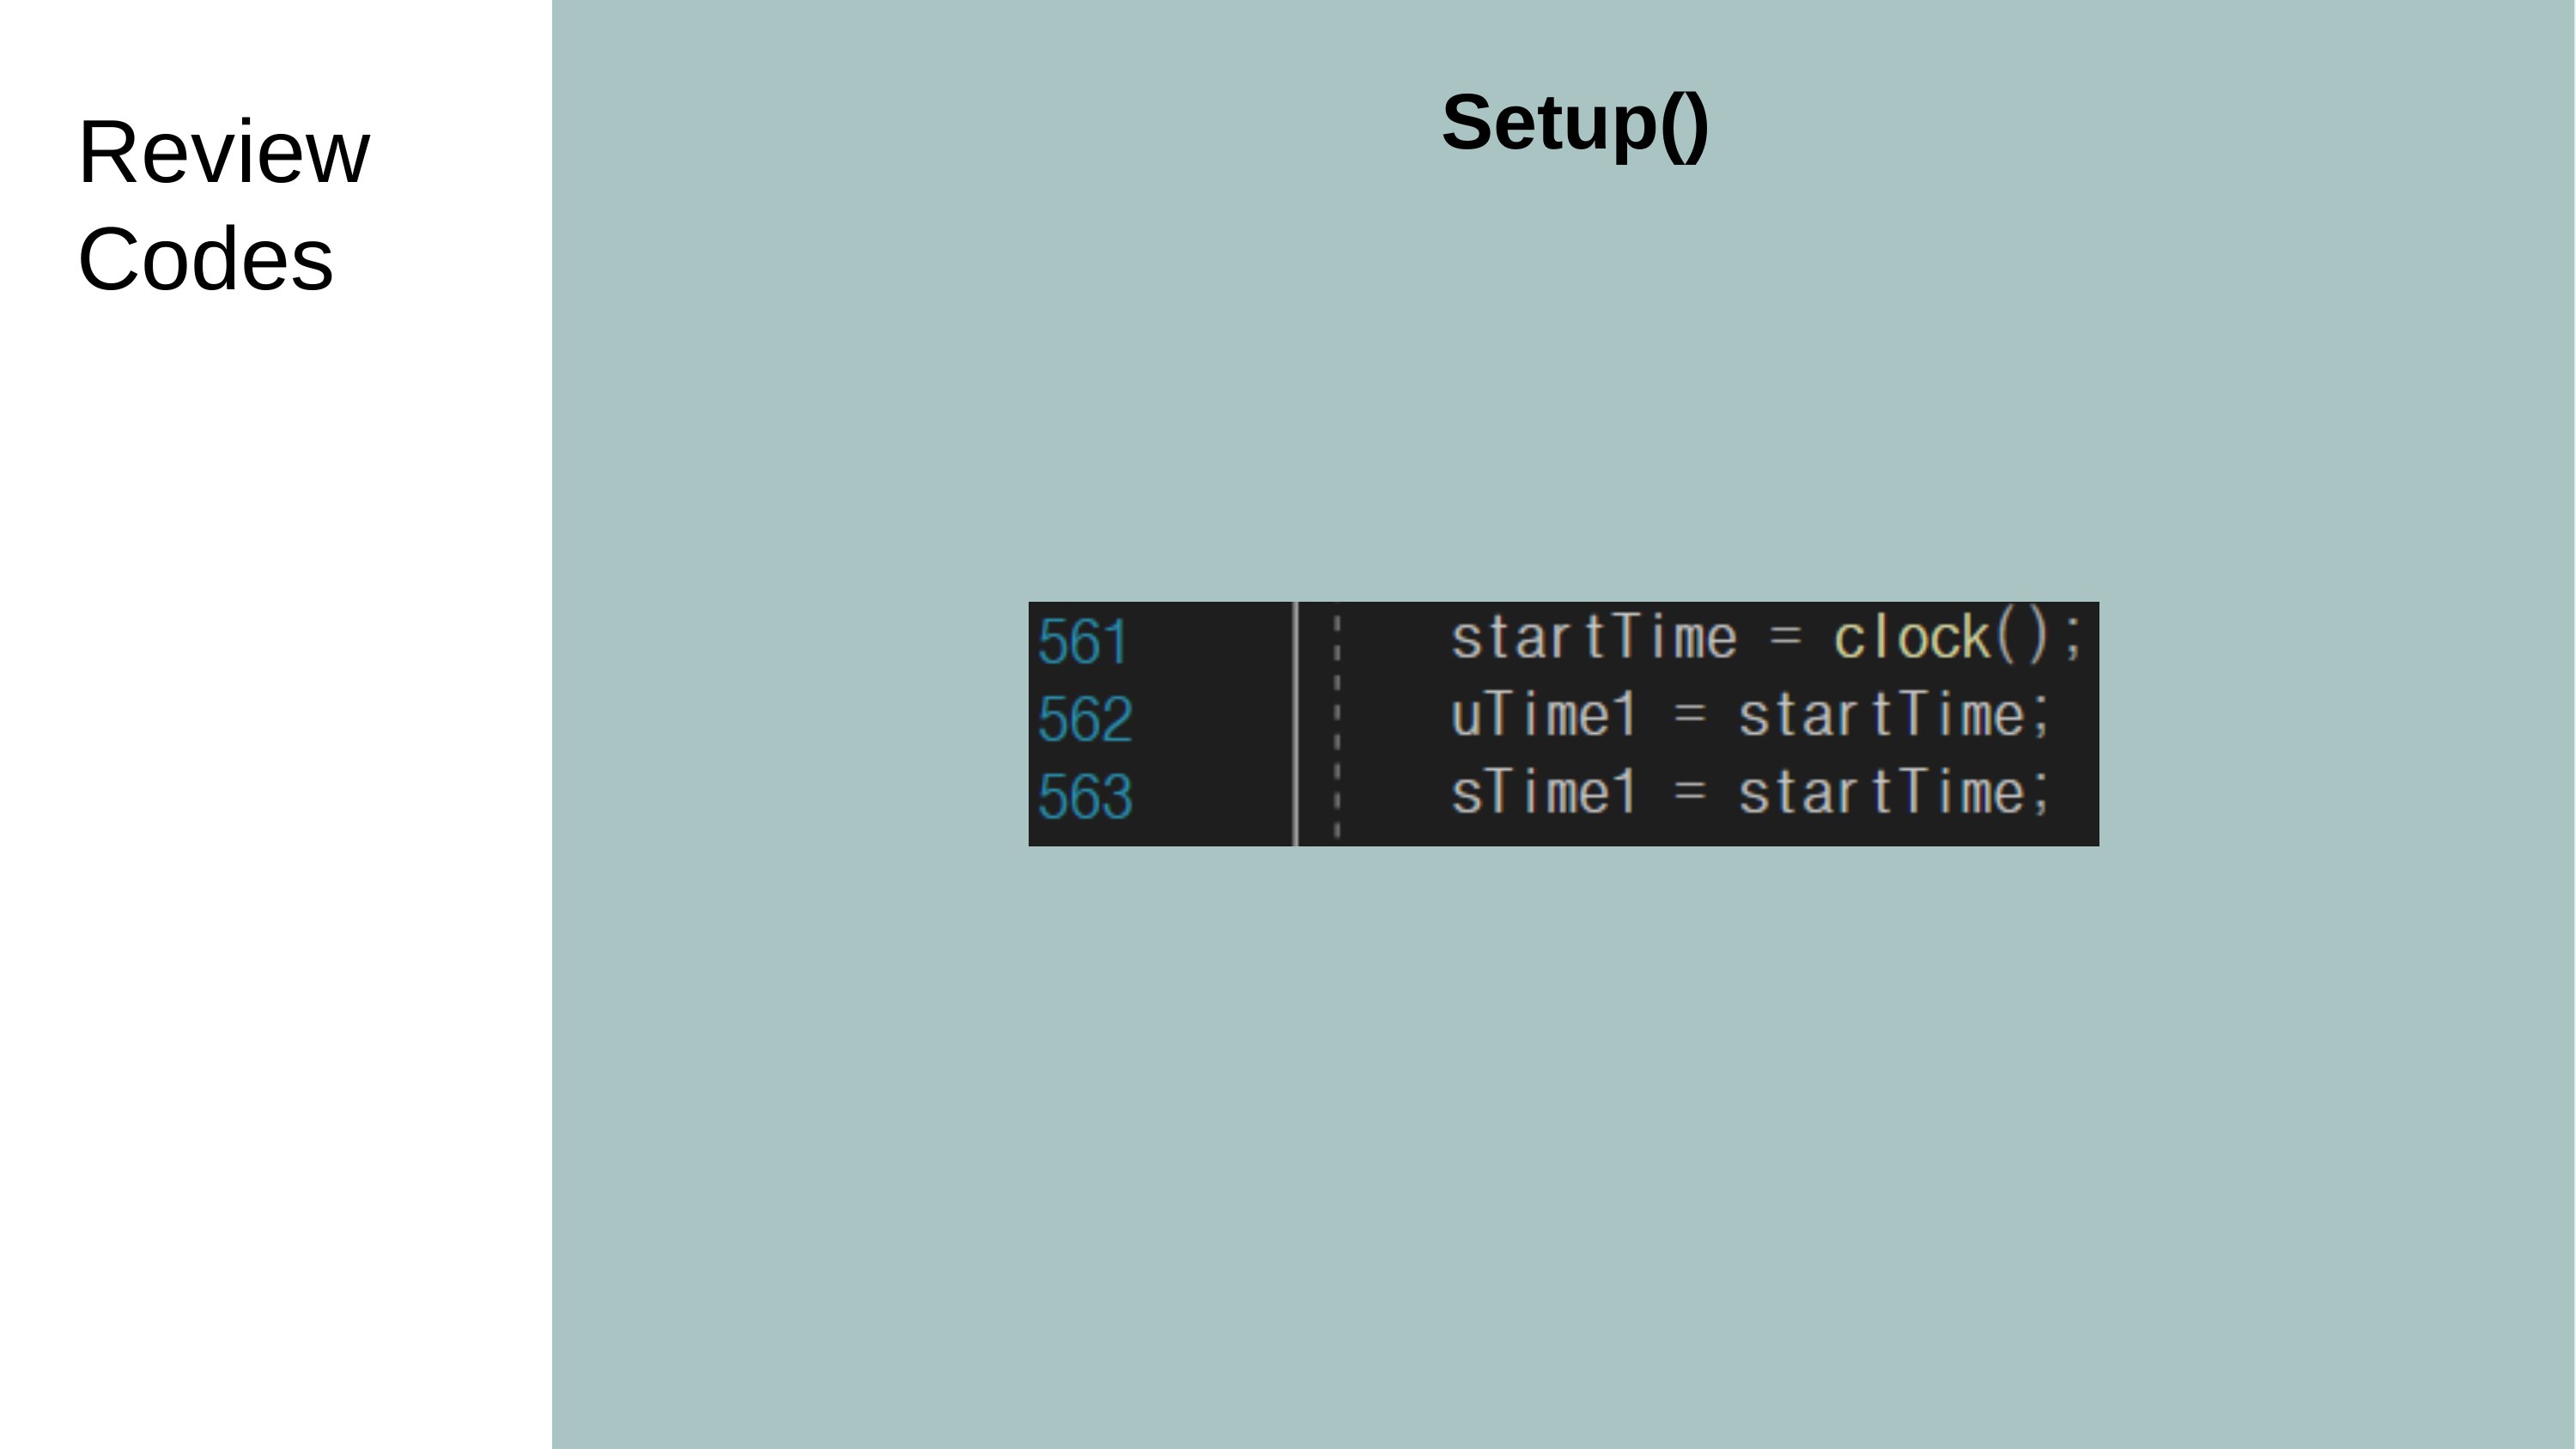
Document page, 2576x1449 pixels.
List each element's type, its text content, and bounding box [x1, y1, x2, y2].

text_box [552, 0, 2576, 1449]
text_box Review Codes [64, 87, 547, 314]
picture [1029, 602, 2100, 846]
